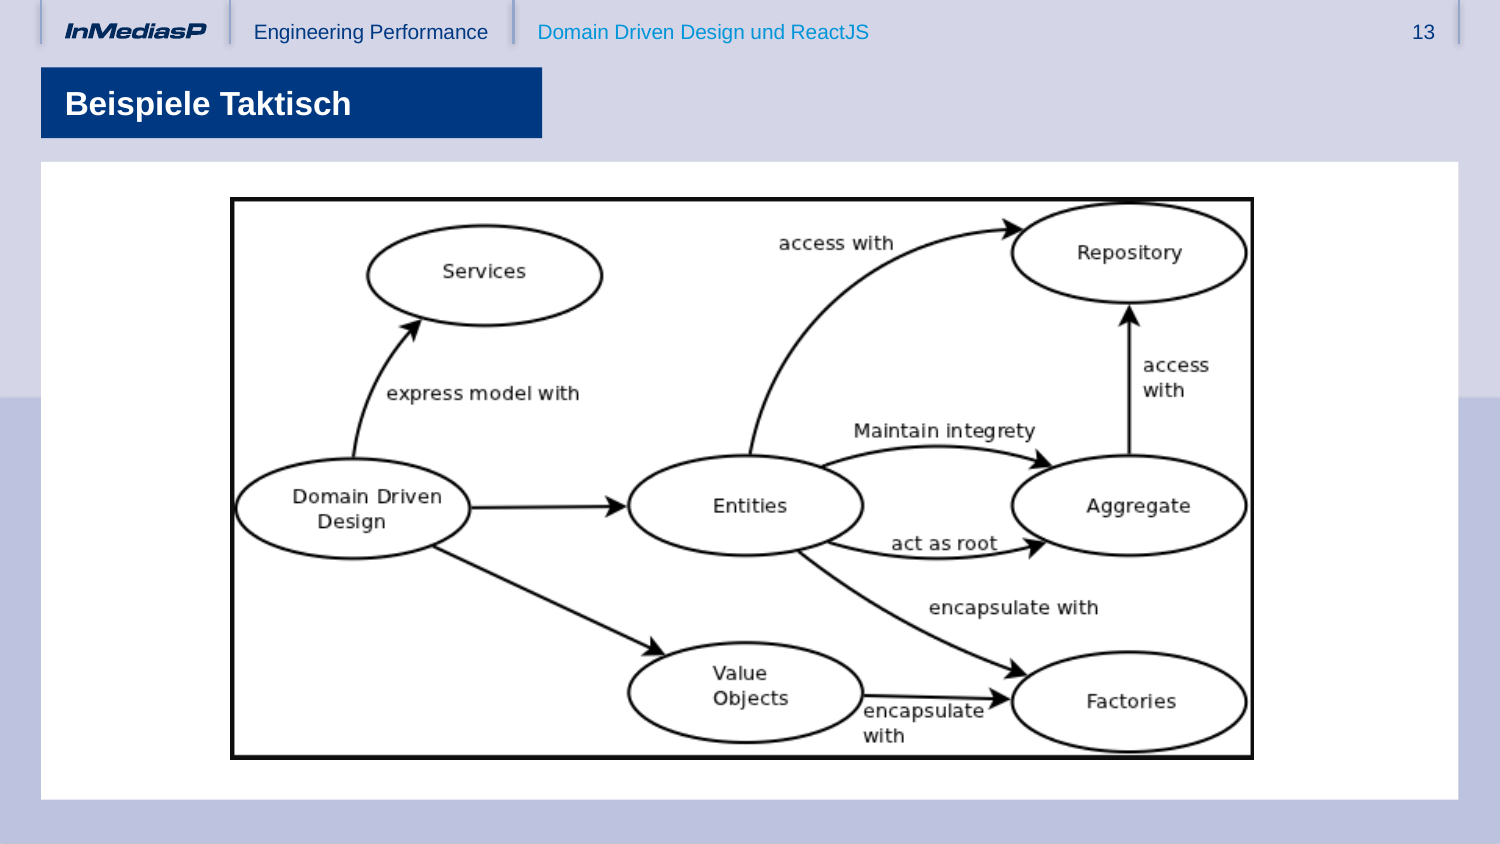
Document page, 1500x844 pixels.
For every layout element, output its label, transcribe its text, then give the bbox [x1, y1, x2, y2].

picture [229, 197, 1254, 761]
title Beispiele Taktisch [40, 67, 543, 139]
